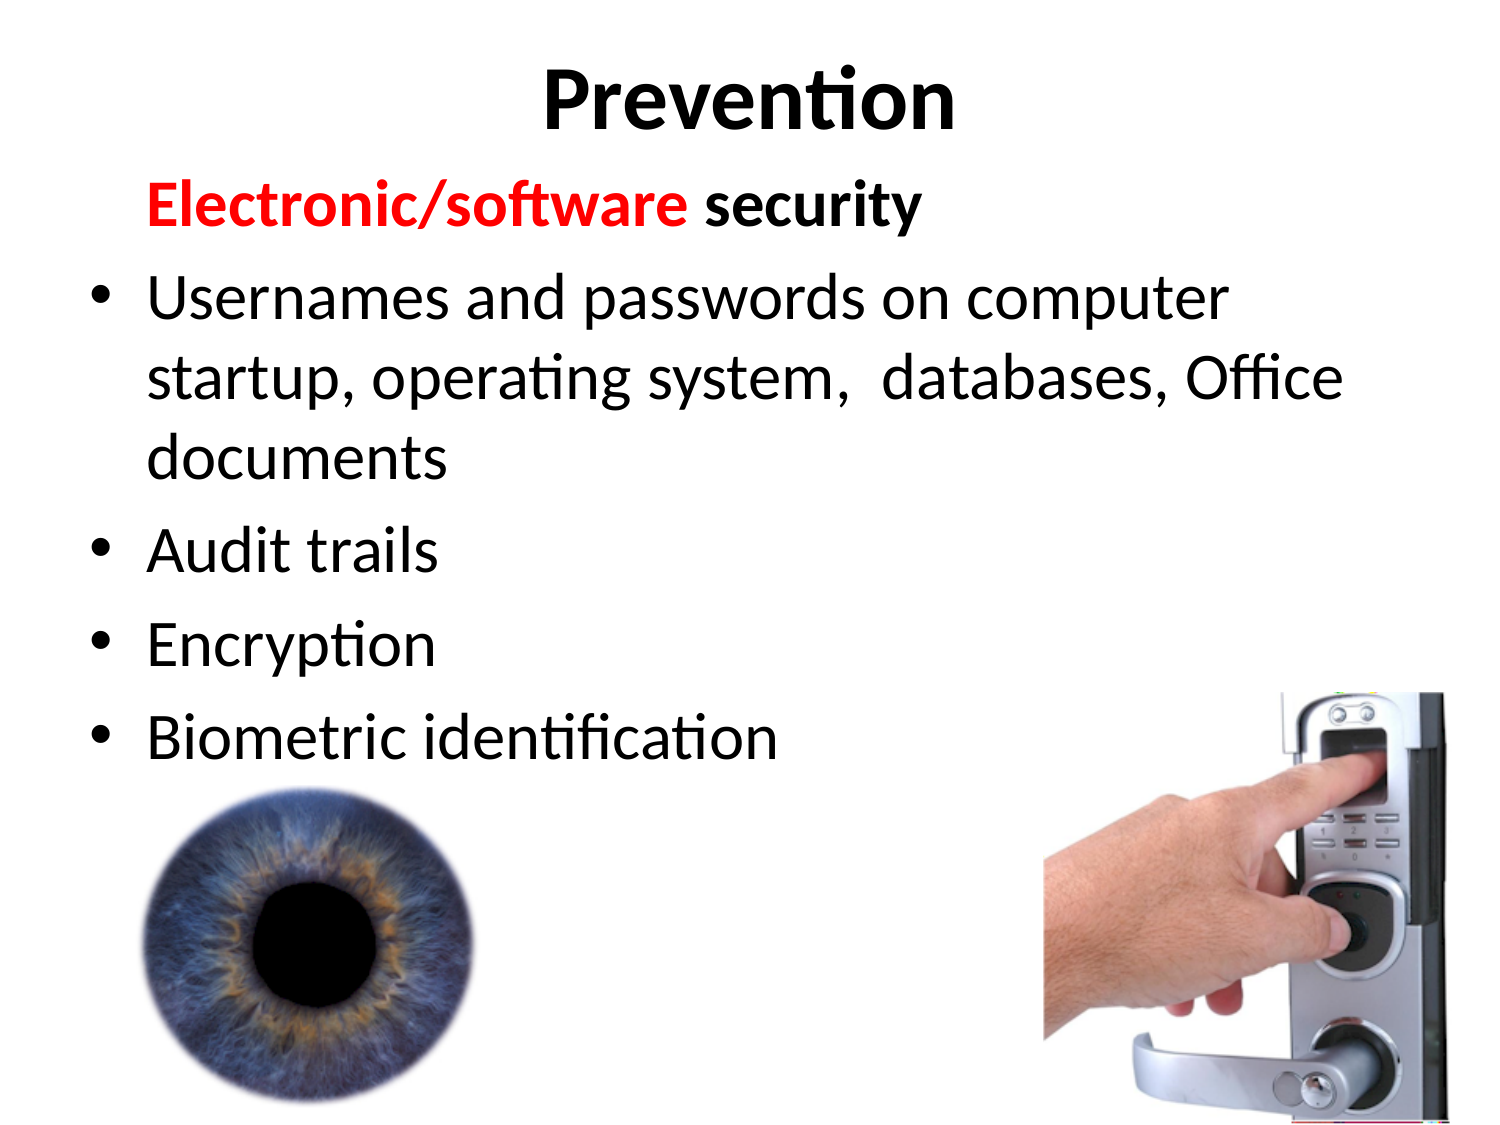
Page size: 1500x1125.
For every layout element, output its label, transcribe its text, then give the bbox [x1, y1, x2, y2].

list Electronic/software security Usernames and passwords on computer startup, operating system, databases, Office documents Audit trails Encryption Biometric identification [75, 152, 1425, 1005]
picture [1043, 691, 1500, 1125]
title Prevention [75, 45, 1425, 141]
picture [128, 784, 495, 1109]
